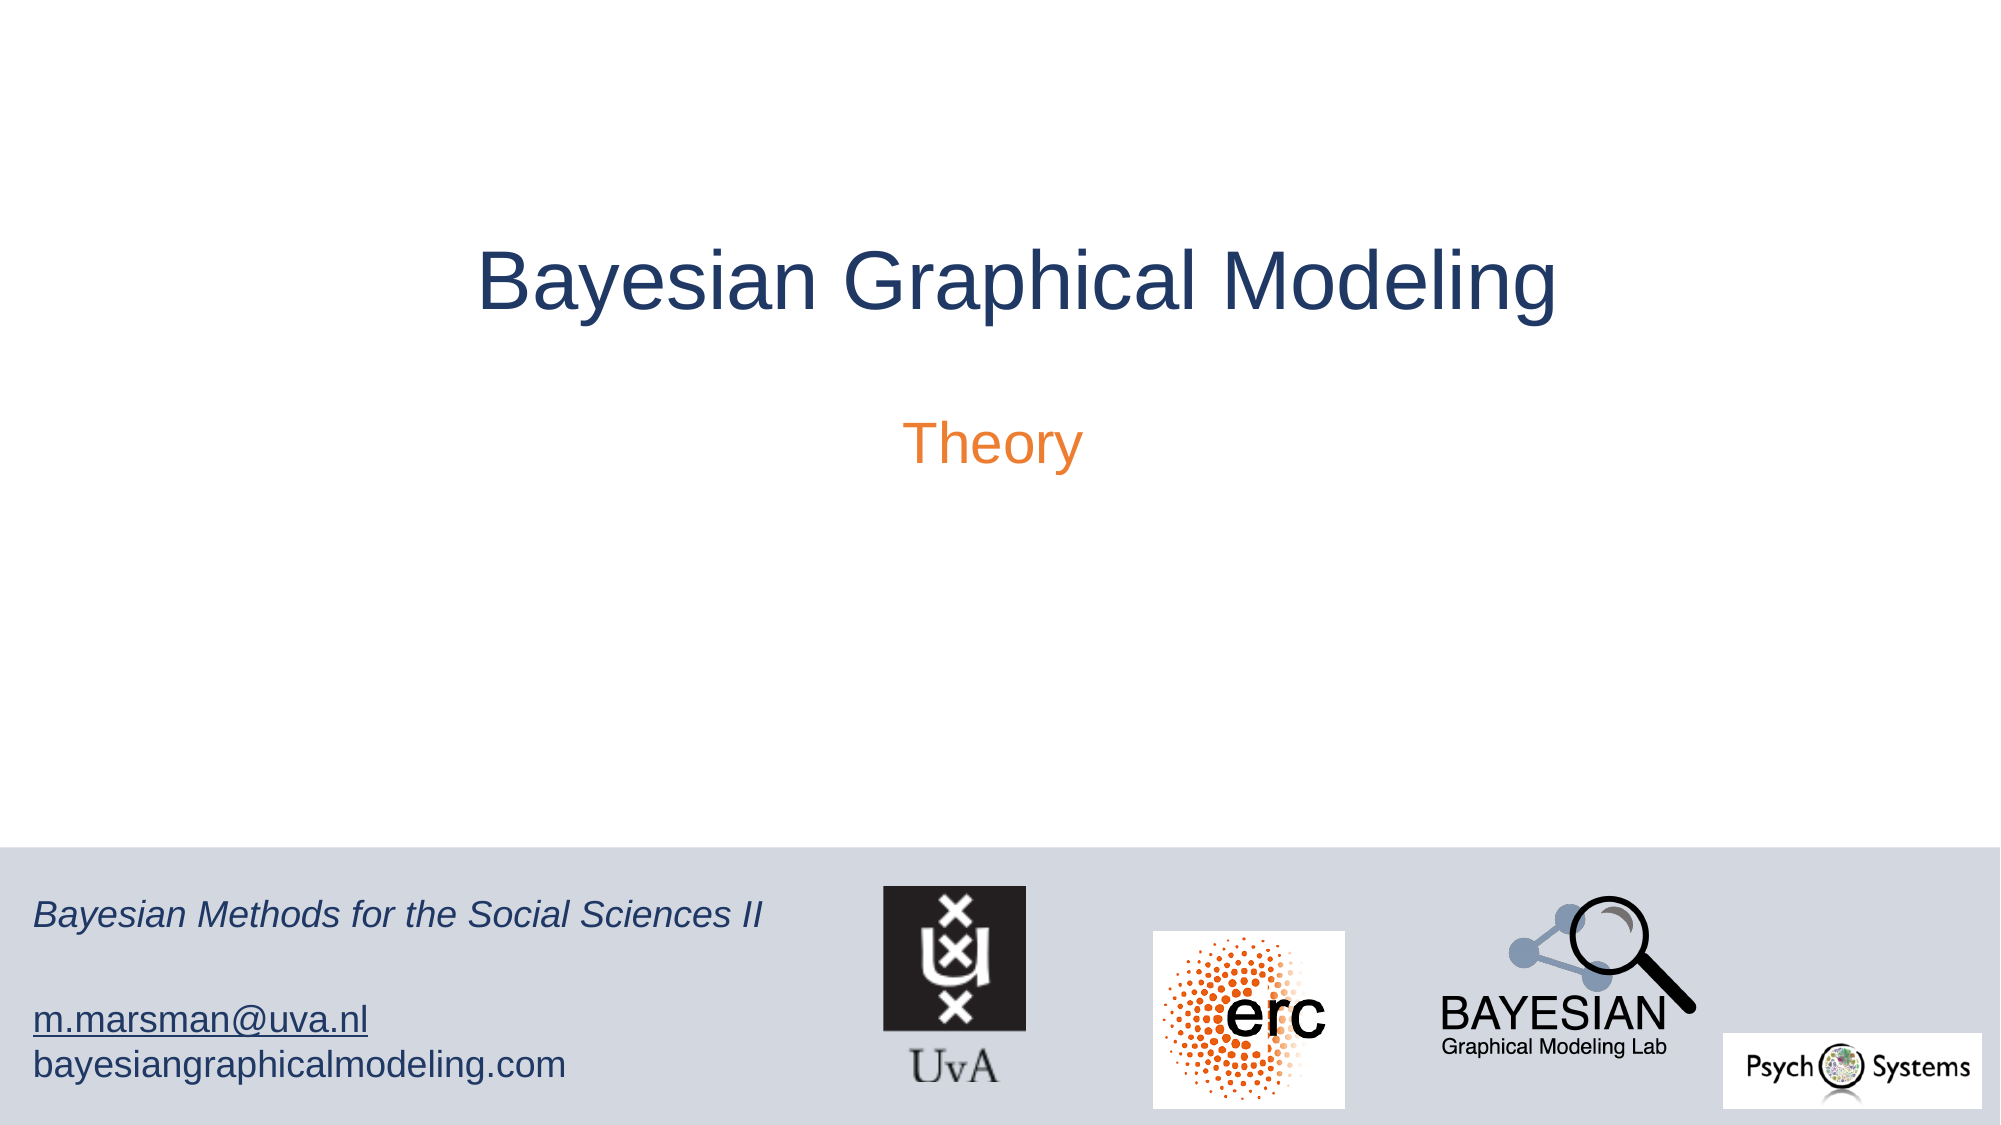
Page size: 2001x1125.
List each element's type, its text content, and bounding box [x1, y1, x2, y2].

text_box Bayesian Methods for the Social Sciences II m.marsman@uva.nl bayesiangraphicalmodeling.com [18, 882, 803, 1093]
picture [1723, 1033, 1982, 1109]
text_box [0, 846, 2000, 1125]
title Bayesian Graphical Modeling [18, 77, 2000, 403]
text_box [883, 886, 1697, 1109]
text_box Theory [714, 405, 1273, 568]
